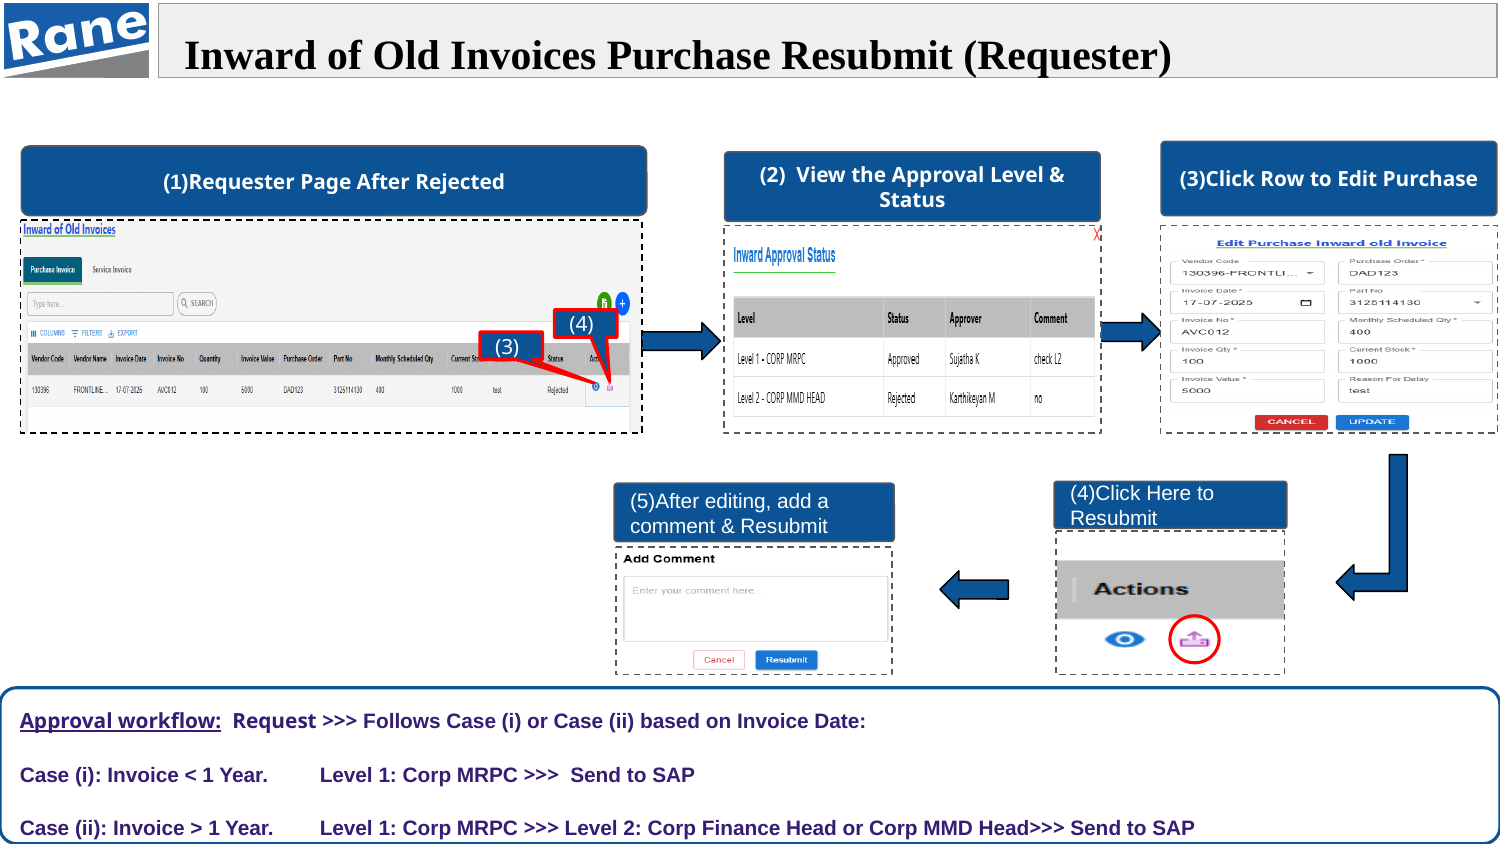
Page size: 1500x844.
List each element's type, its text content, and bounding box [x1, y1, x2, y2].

text_box (3)Click Row to Edit Purchase [1161, 141, 1497, 216]
picture [21, 220, 642, 433]
picture [1056, 531, 1285, 675]
text_box (4)Click Here to Resubmit [1054, 481, 1287, 529]
picture [616, 547, 892, 675]
text_box (5)After editing, add a comment & Resubmit [614, 483, 895, 542]
text_box (1)Requester Page After Rejected [21, 145, 647, 216]
picture [724, 225, 1101, 433]
text_box [940, 570, 1009, 609]
text_box [646, 322, 719, 360]
text_box [1336, 454, 1408, 601]
title Inward of Old Invoices Purchase Resubmit (Requester) (2)Click to Start a 201 Request (2)Clic(2)Click to Start a 201 Request k to Start a 201 Request [158, 3, 1497, 78]
text_box [1105, 313, 1155, 351]
picture [3, 3, 149, 78]
text_box Approval workflow: Request >>> Follows Case (i) or Case (ii) based on Invoice Date: Case (i): Invoice < 1 Year. Level 1: Corp MRPC >>> Send to SAP Case (ii): Invoice > 1 Year. Level 1: Corp MRPC >>> Level 2: Corp Finance Head or Corp MMD Head>>> Send to SAP [0, 687, 1500, 844]
picture [1160, 225, 1498, 433]
text_box (2) View the Approval Level & Status [724, 151, 1101, 222]
